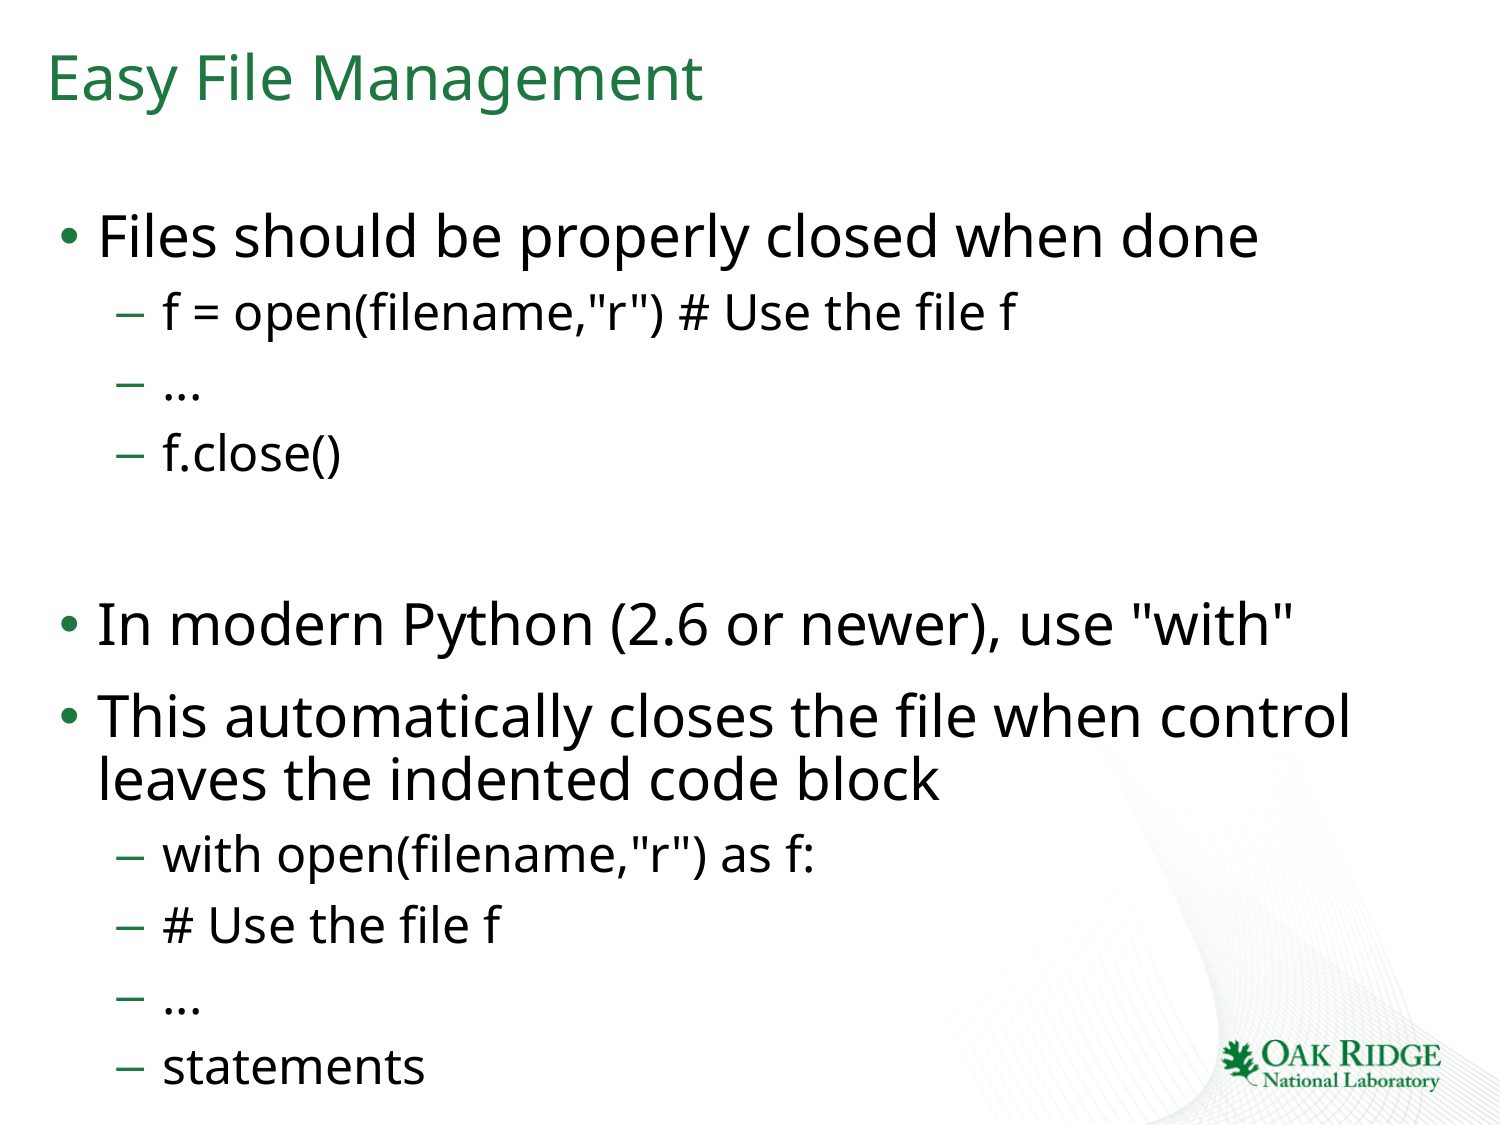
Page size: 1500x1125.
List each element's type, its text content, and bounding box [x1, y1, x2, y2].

list Files should be properly closed when done f = open(filename,"r") # Use the file f ... f.close() In modern Python (2.6 or newer), use "with" This automatically closes the file when control leaves the indented code block with open(filename,"r") as f: # Use the file f ... statements [44, 200, 1463, 889]
picture [833, 297, 1500, 1125]
title Easy File Management [31, 41, 1449, 125]
